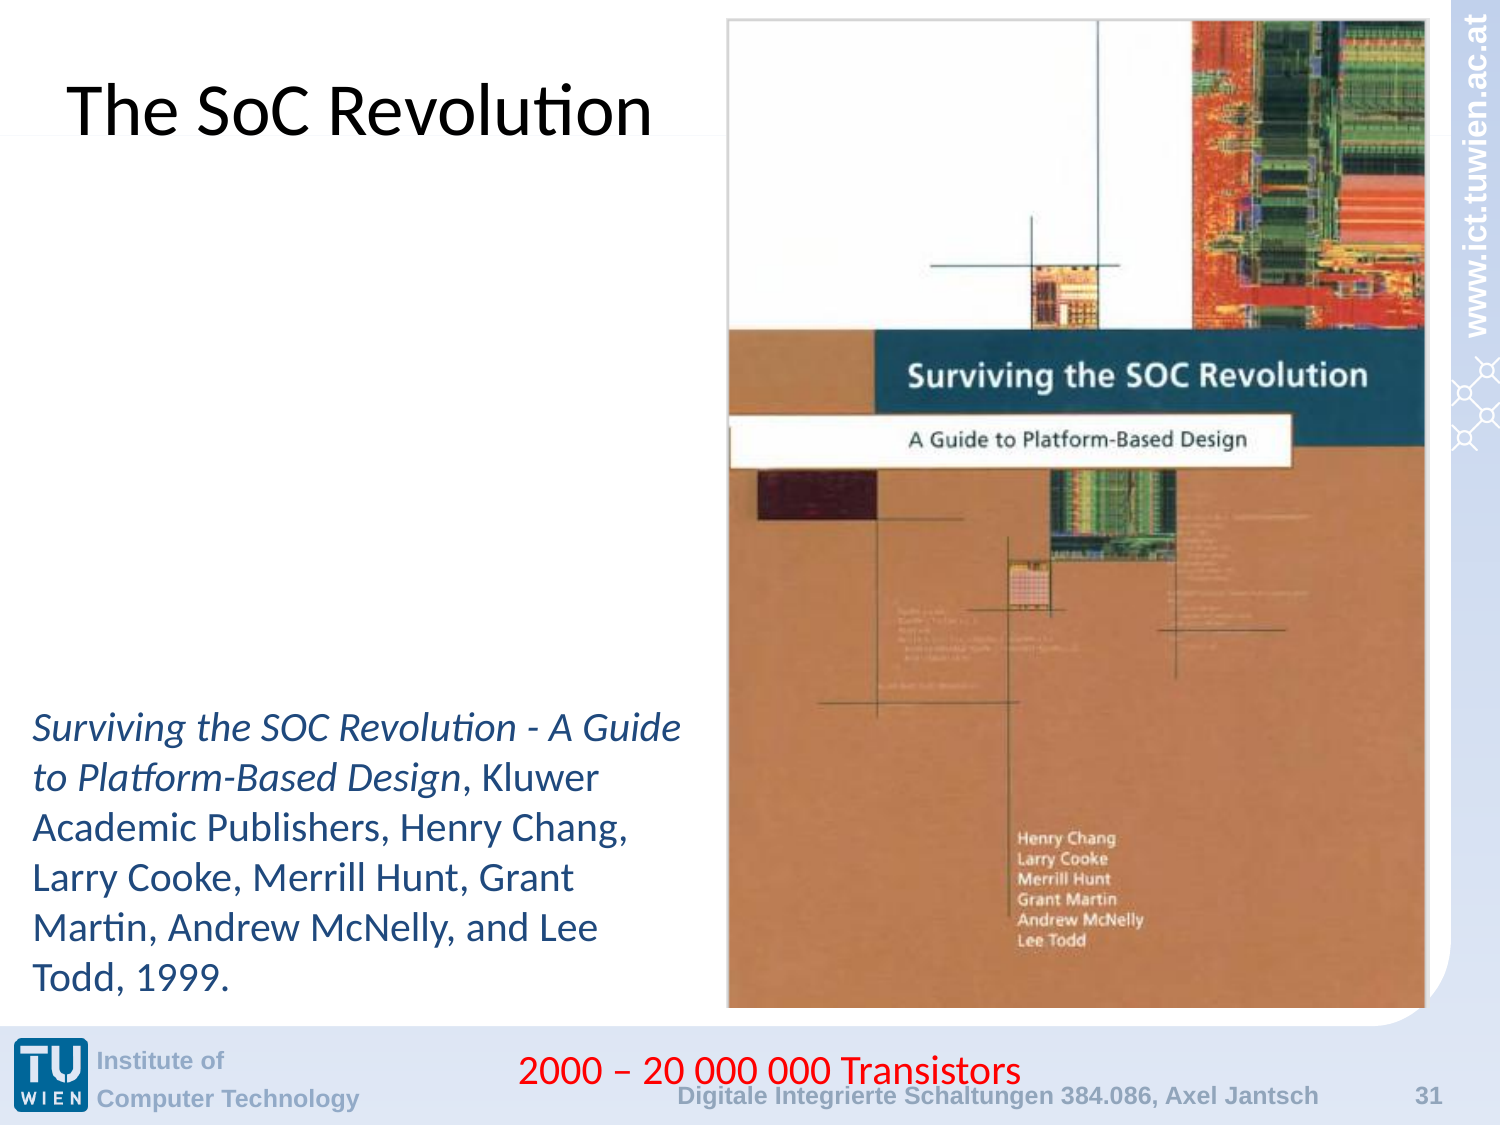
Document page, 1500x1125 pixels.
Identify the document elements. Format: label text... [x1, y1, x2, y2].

picture [52, 1046, 64, 1081]
picture [21, 1046, 47, 1053]
picture [55, 1092, 62, 1104]
picture [68, 1046, 80, 1082]
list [726, 18, 1430, 1008]
slide_number 31 [1364, 1029, 1458, 1118]
footer Digitale Integrierte Schaltungen 384.086, Axel Jantsch [585, 1029, 1336, 1118]
picture [31, 1056, 38, 1082]
picture [22, 1092, 35, 1104]
list Surviving the SOC Revolution - A Guide to Platform-Based Design, Kluwer Academic Publishers, Henry Chang, Larry Cooke, Merrill Hunt, Grant Martin, Andrew McNelly, and Lee Todd, 1999. [17, 692, 715, 1000]
title The SoC Revolution [51, 11, 1412, 200]
picture [71, 1092, 80, 1104]
text_box 2000 – 20 000 000 Transistors [411, 1035, 1128, 1121]
